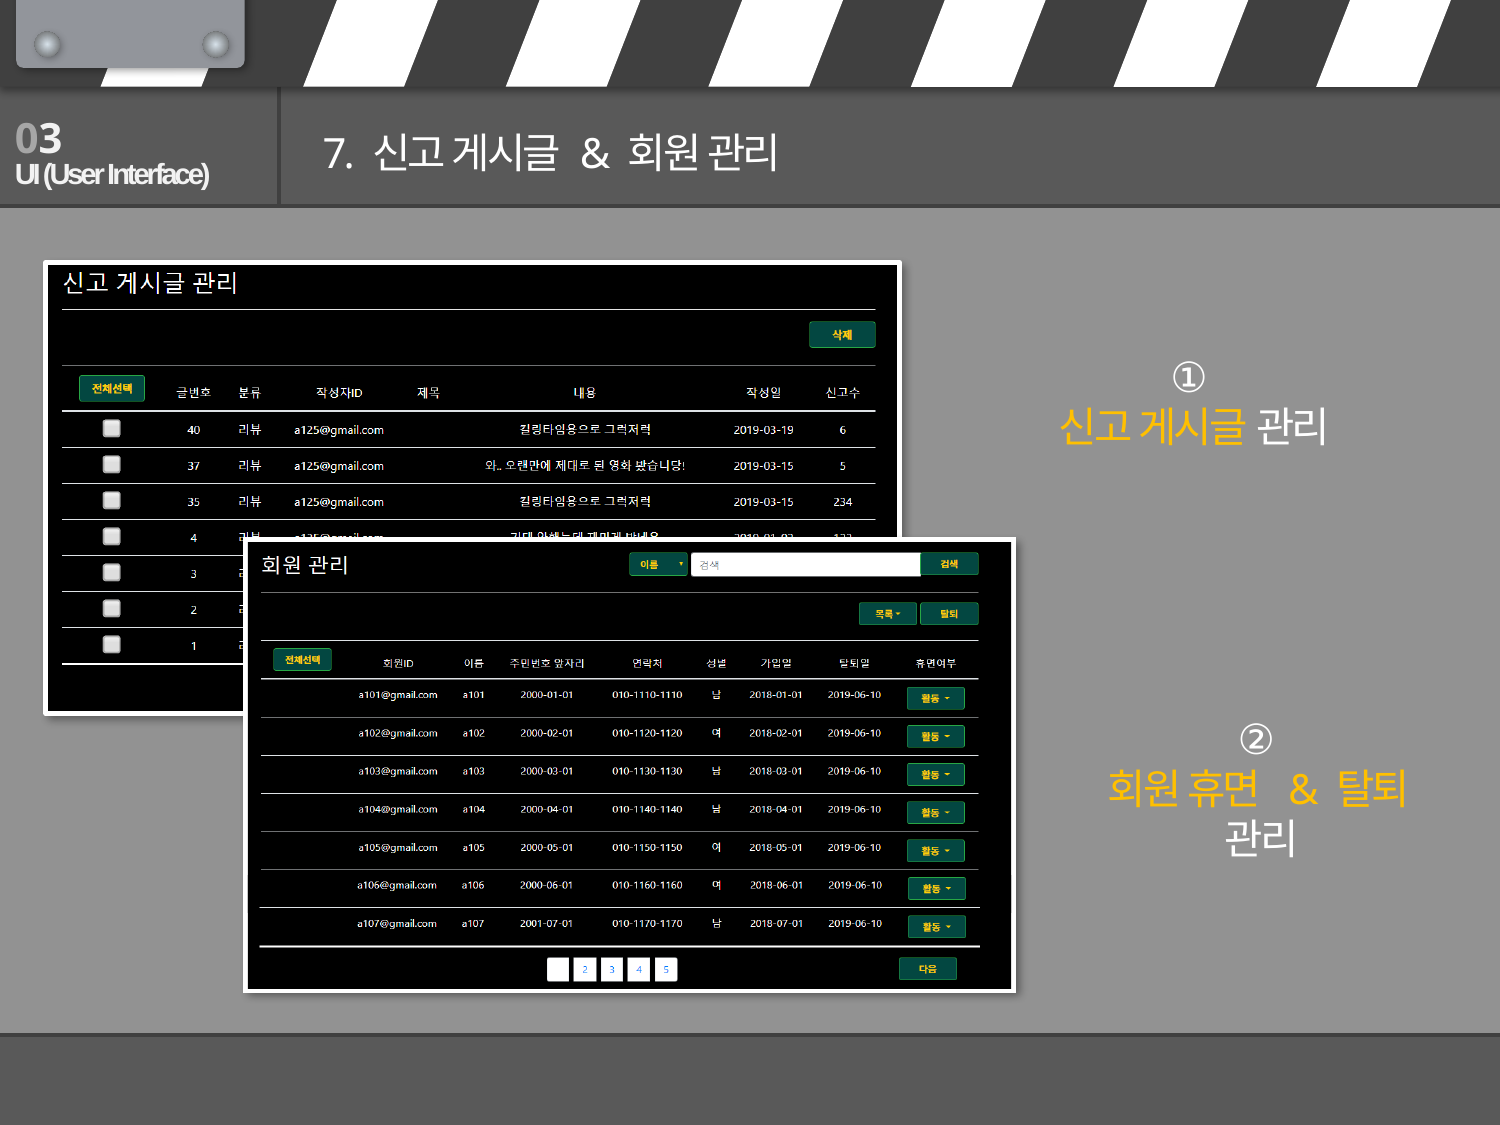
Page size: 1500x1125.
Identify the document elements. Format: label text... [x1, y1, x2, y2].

text_box ① 신고 게시글 관리 [1011, 343, 1378, 459]
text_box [247, 542, 1012, 989]
text_box 03 [0, 104, 97, 147]
picture [47, 264, 897, 712]
text_box 7. 신고 게시글 & 회원 관리 [308, 119, 1072, 185]
text_box ② 회원 휴면 & 탈퇴 관리 [1071, 705, 1452, 870]
text_box UI (User Interface) [0, 147, 279, 198]
